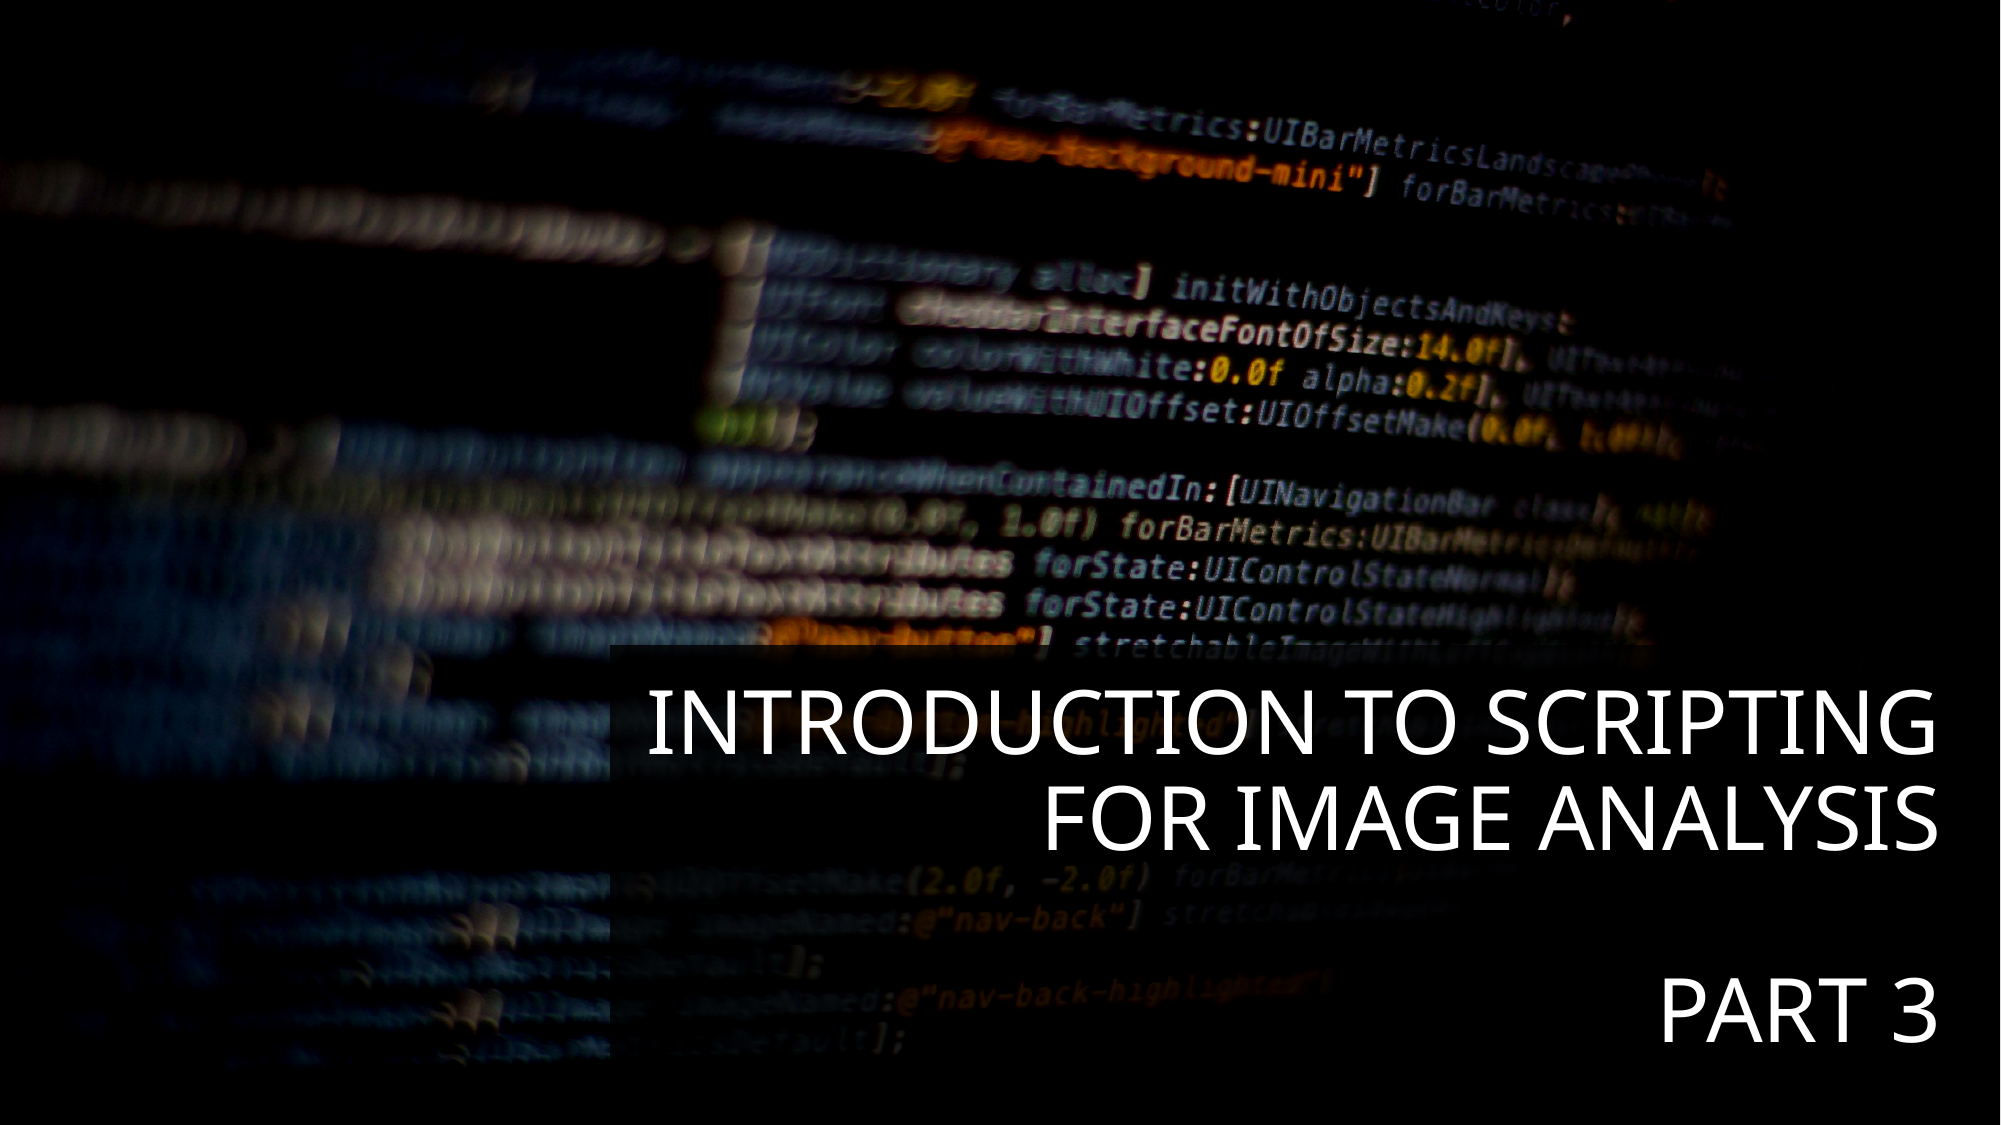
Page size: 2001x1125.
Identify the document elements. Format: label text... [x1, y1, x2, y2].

picture [0, 0, 2001, 1125]
text_box Introduction to Scripting for image analysis Part 3 [610, 645, 1957, 1094]
